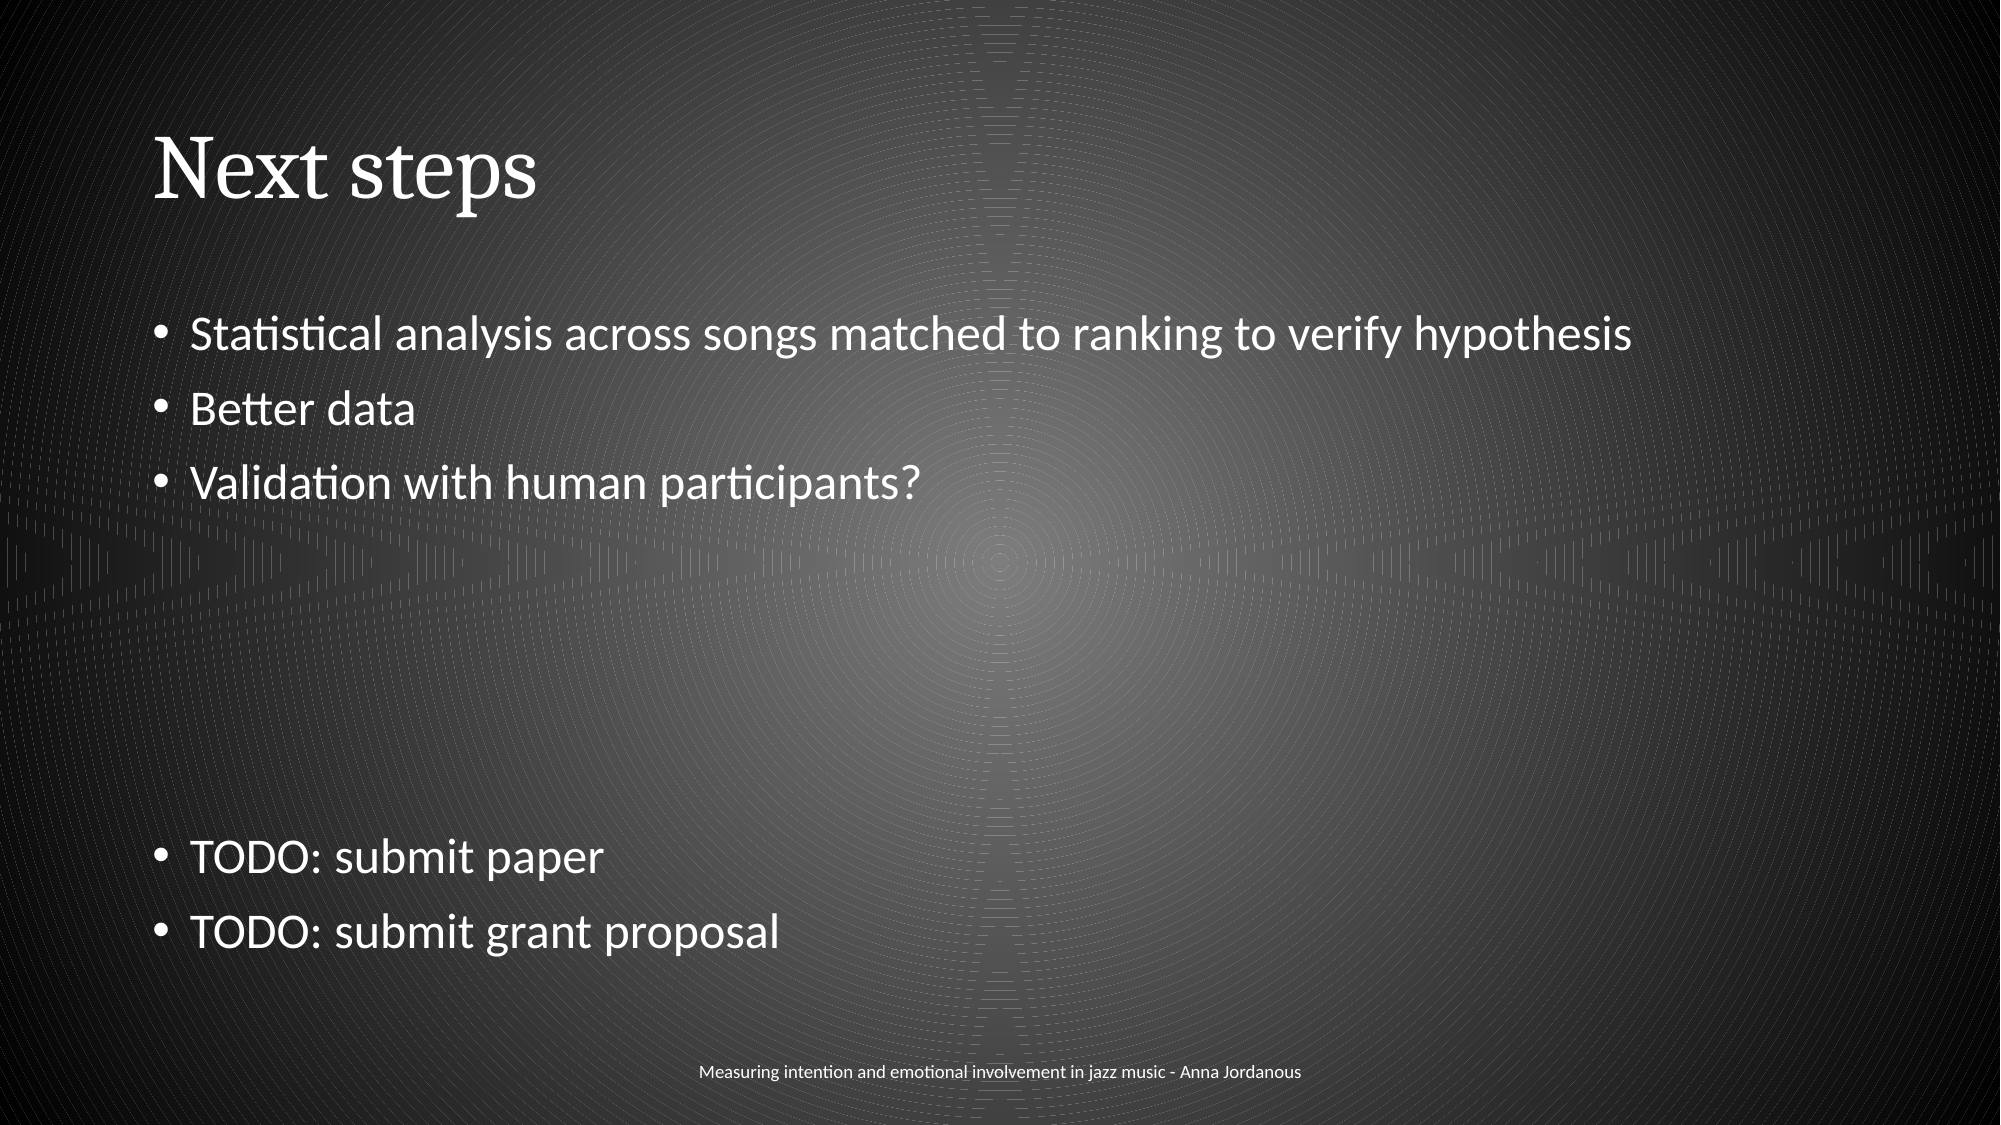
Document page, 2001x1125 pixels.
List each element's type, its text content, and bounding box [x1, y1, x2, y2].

footer Measuring intention and emotional involvement in jazz music - Anna Jordanous [662, 1042, 1338, 1103]
title Next steps [137, 59, 1863, 278]
list Statistical analysis across songs matched to ranking to verify hypothesis Better data Validation with human participants? TODO: submit paper TODO: submit grant proposal [137, 299, 1863, 1014]
